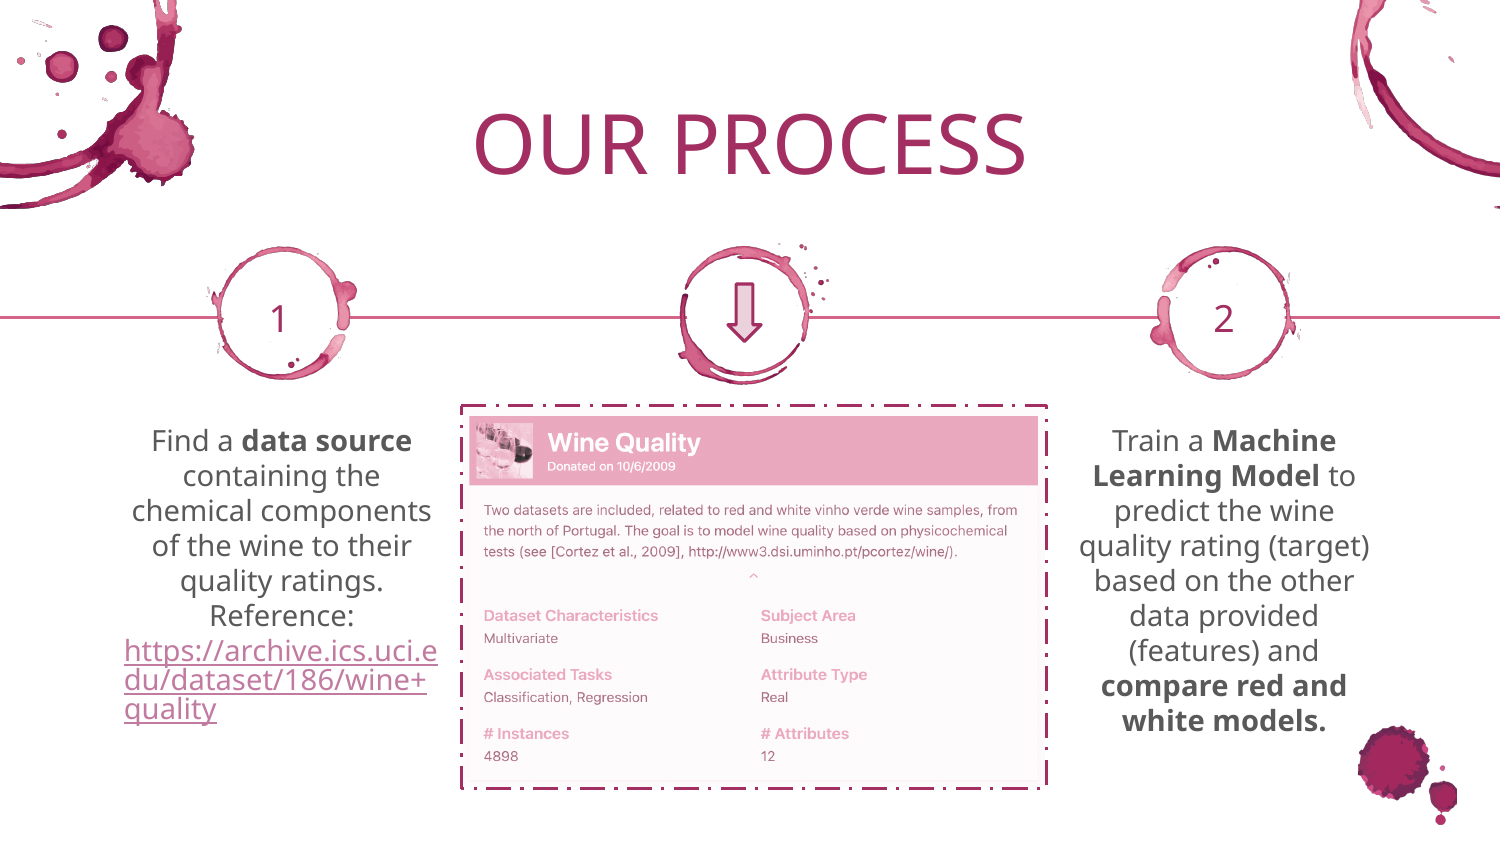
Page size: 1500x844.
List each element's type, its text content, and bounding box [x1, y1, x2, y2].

picture [462, 407, 1045, 787]
picture [206, 245, 358, 380]
picture [1341, 0, 1500, 210]
text_box Find a data source containing the chemical components of the wine to their quality ratings. Reference: https://archive.ics.uci.edu/dataset/186/wine+quality [108, 407, 455, 750]
title OUR PROCESS [210, 76, 1318, 169]
picture [1358, 726, 1457, 825]
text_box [678, 243, 829, 386]
picture [1150, 245, 1301, 380]
text_box Train a Machine Learning Model to predict the wine quality rating (target) based on the other data provided (features) and compare red and white models. [1051, 407, 1398, 750]
picture [0, 0, 206, 210]
